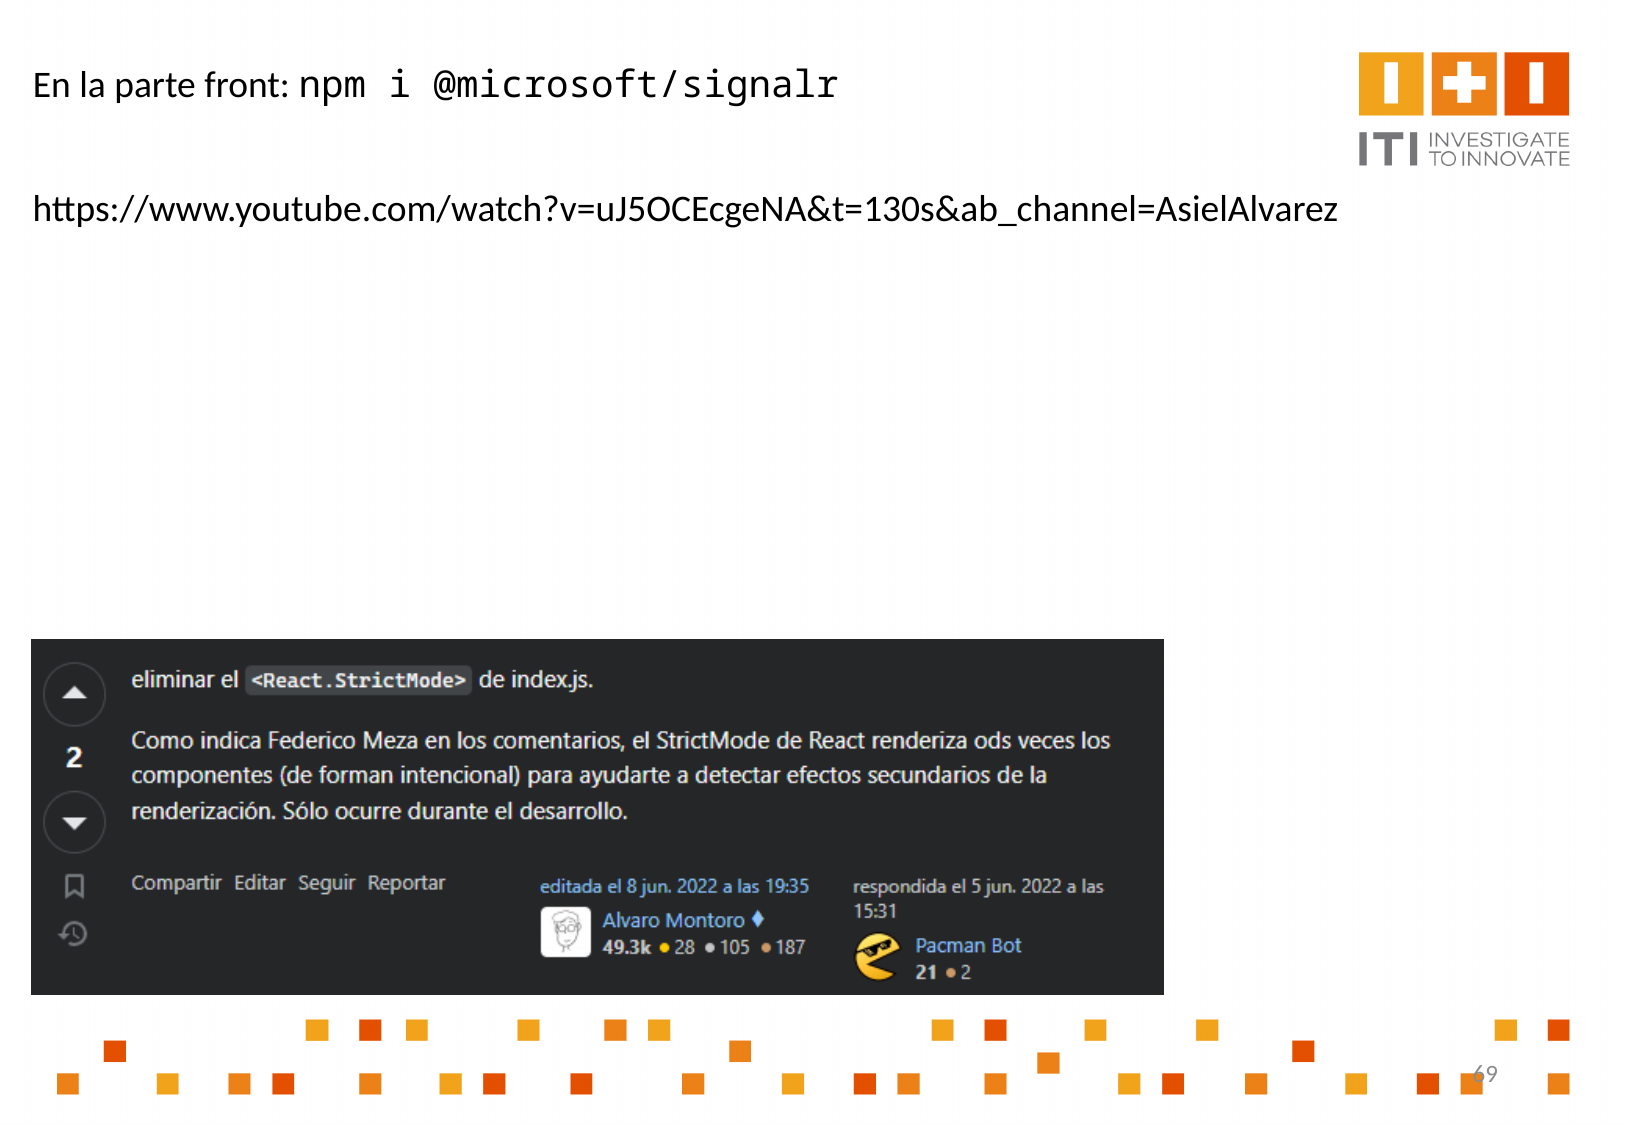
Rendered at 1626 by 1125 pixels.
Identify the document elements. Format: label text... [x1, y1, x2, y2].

text_box En la parte front: npm i @microsoft/signalr [18, 52, 998, 158]
slide_number 69 [1147, 1042, 1514, 1103]
text_box https://www.youtube.com/watch?v=uJ5OCEcgeNA&t=130s&ab_channel=AsielAlvarez [18, 176, 1405, 236]
picture [0, 0, 1626, 1125]
